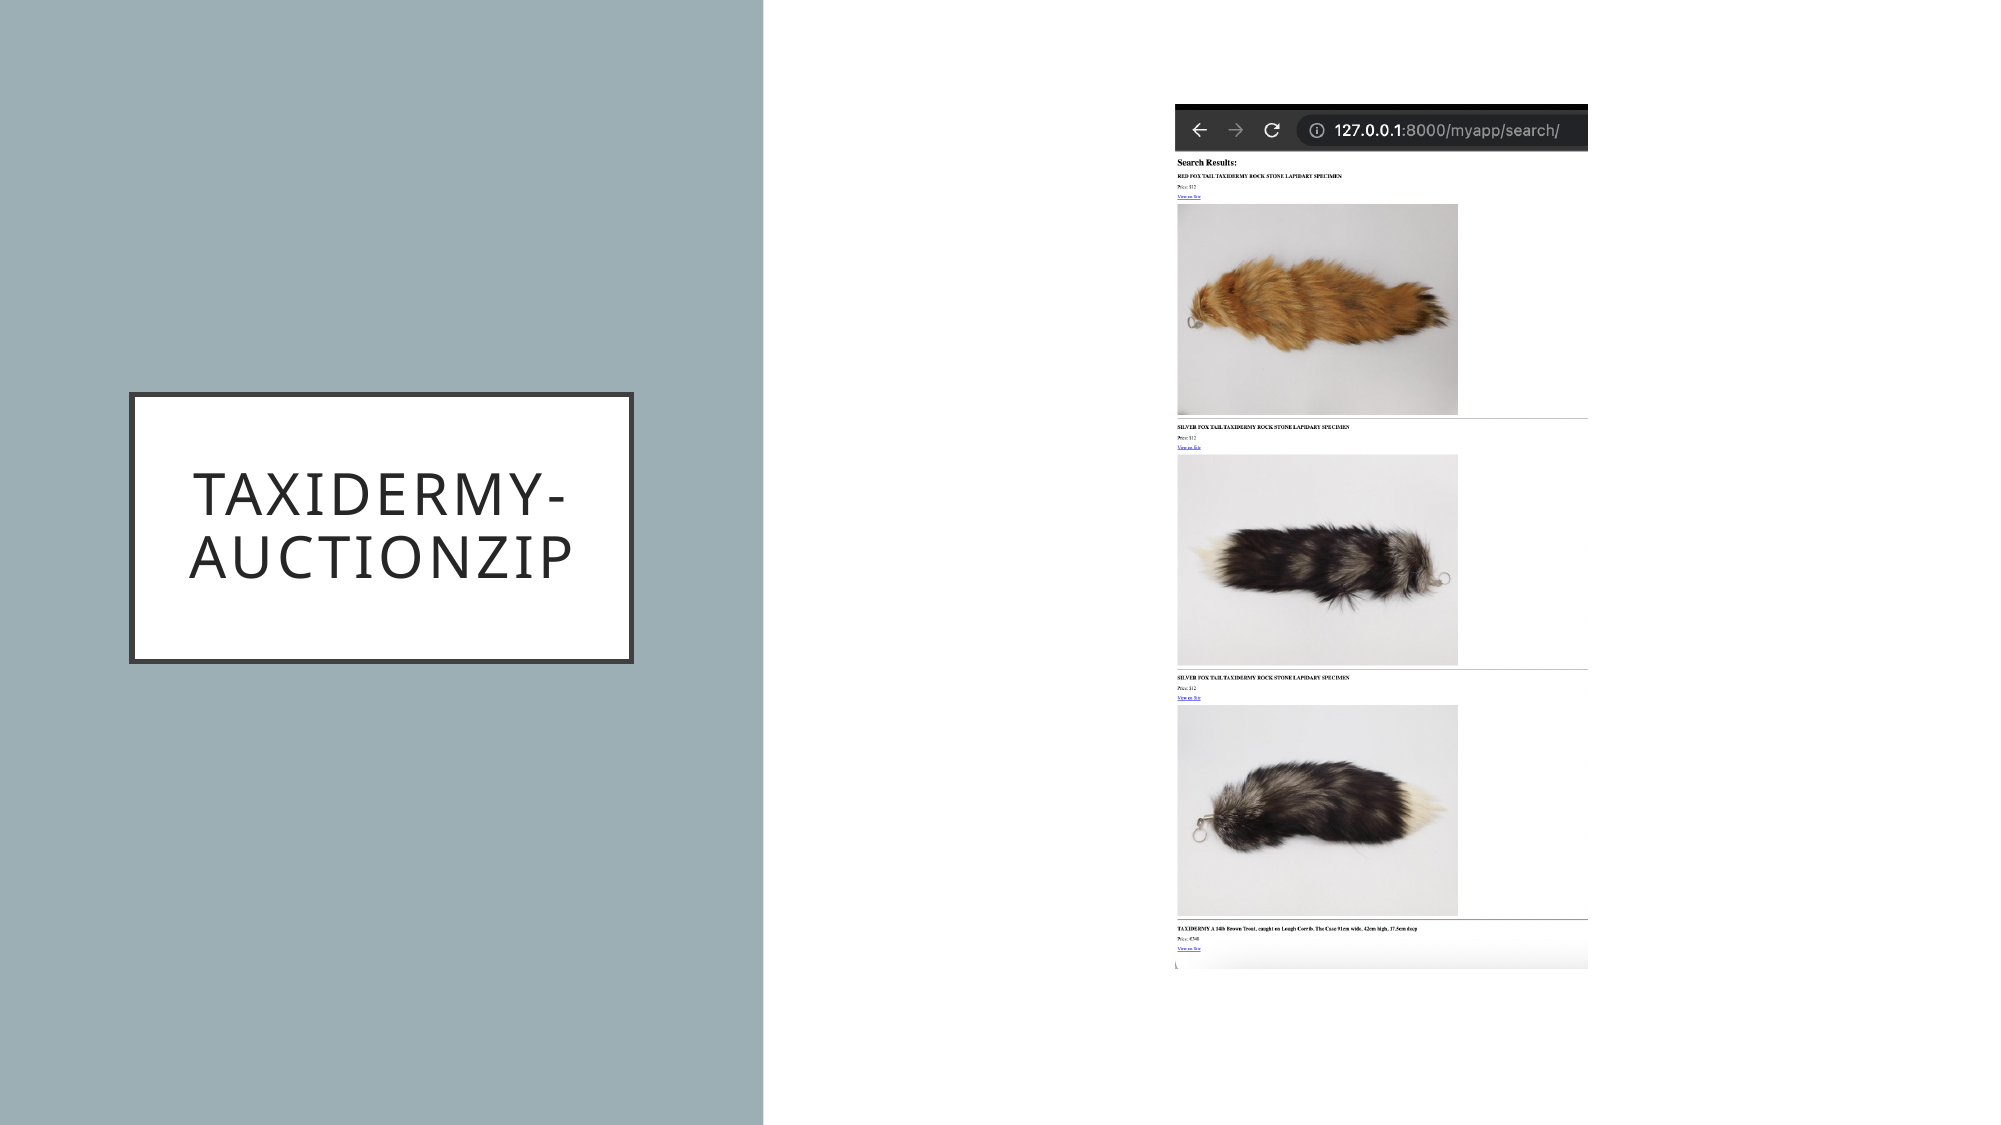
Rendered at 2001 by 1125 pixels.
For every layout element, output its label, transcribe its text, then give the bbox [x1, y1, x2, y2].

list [1175, 104, 1588, 969]
text_box [764, 0, 2000, 1125]
title Taxidermy- auctionzip [129, 392, 634, 664]
text_box [0, 0, 764, 1125]
